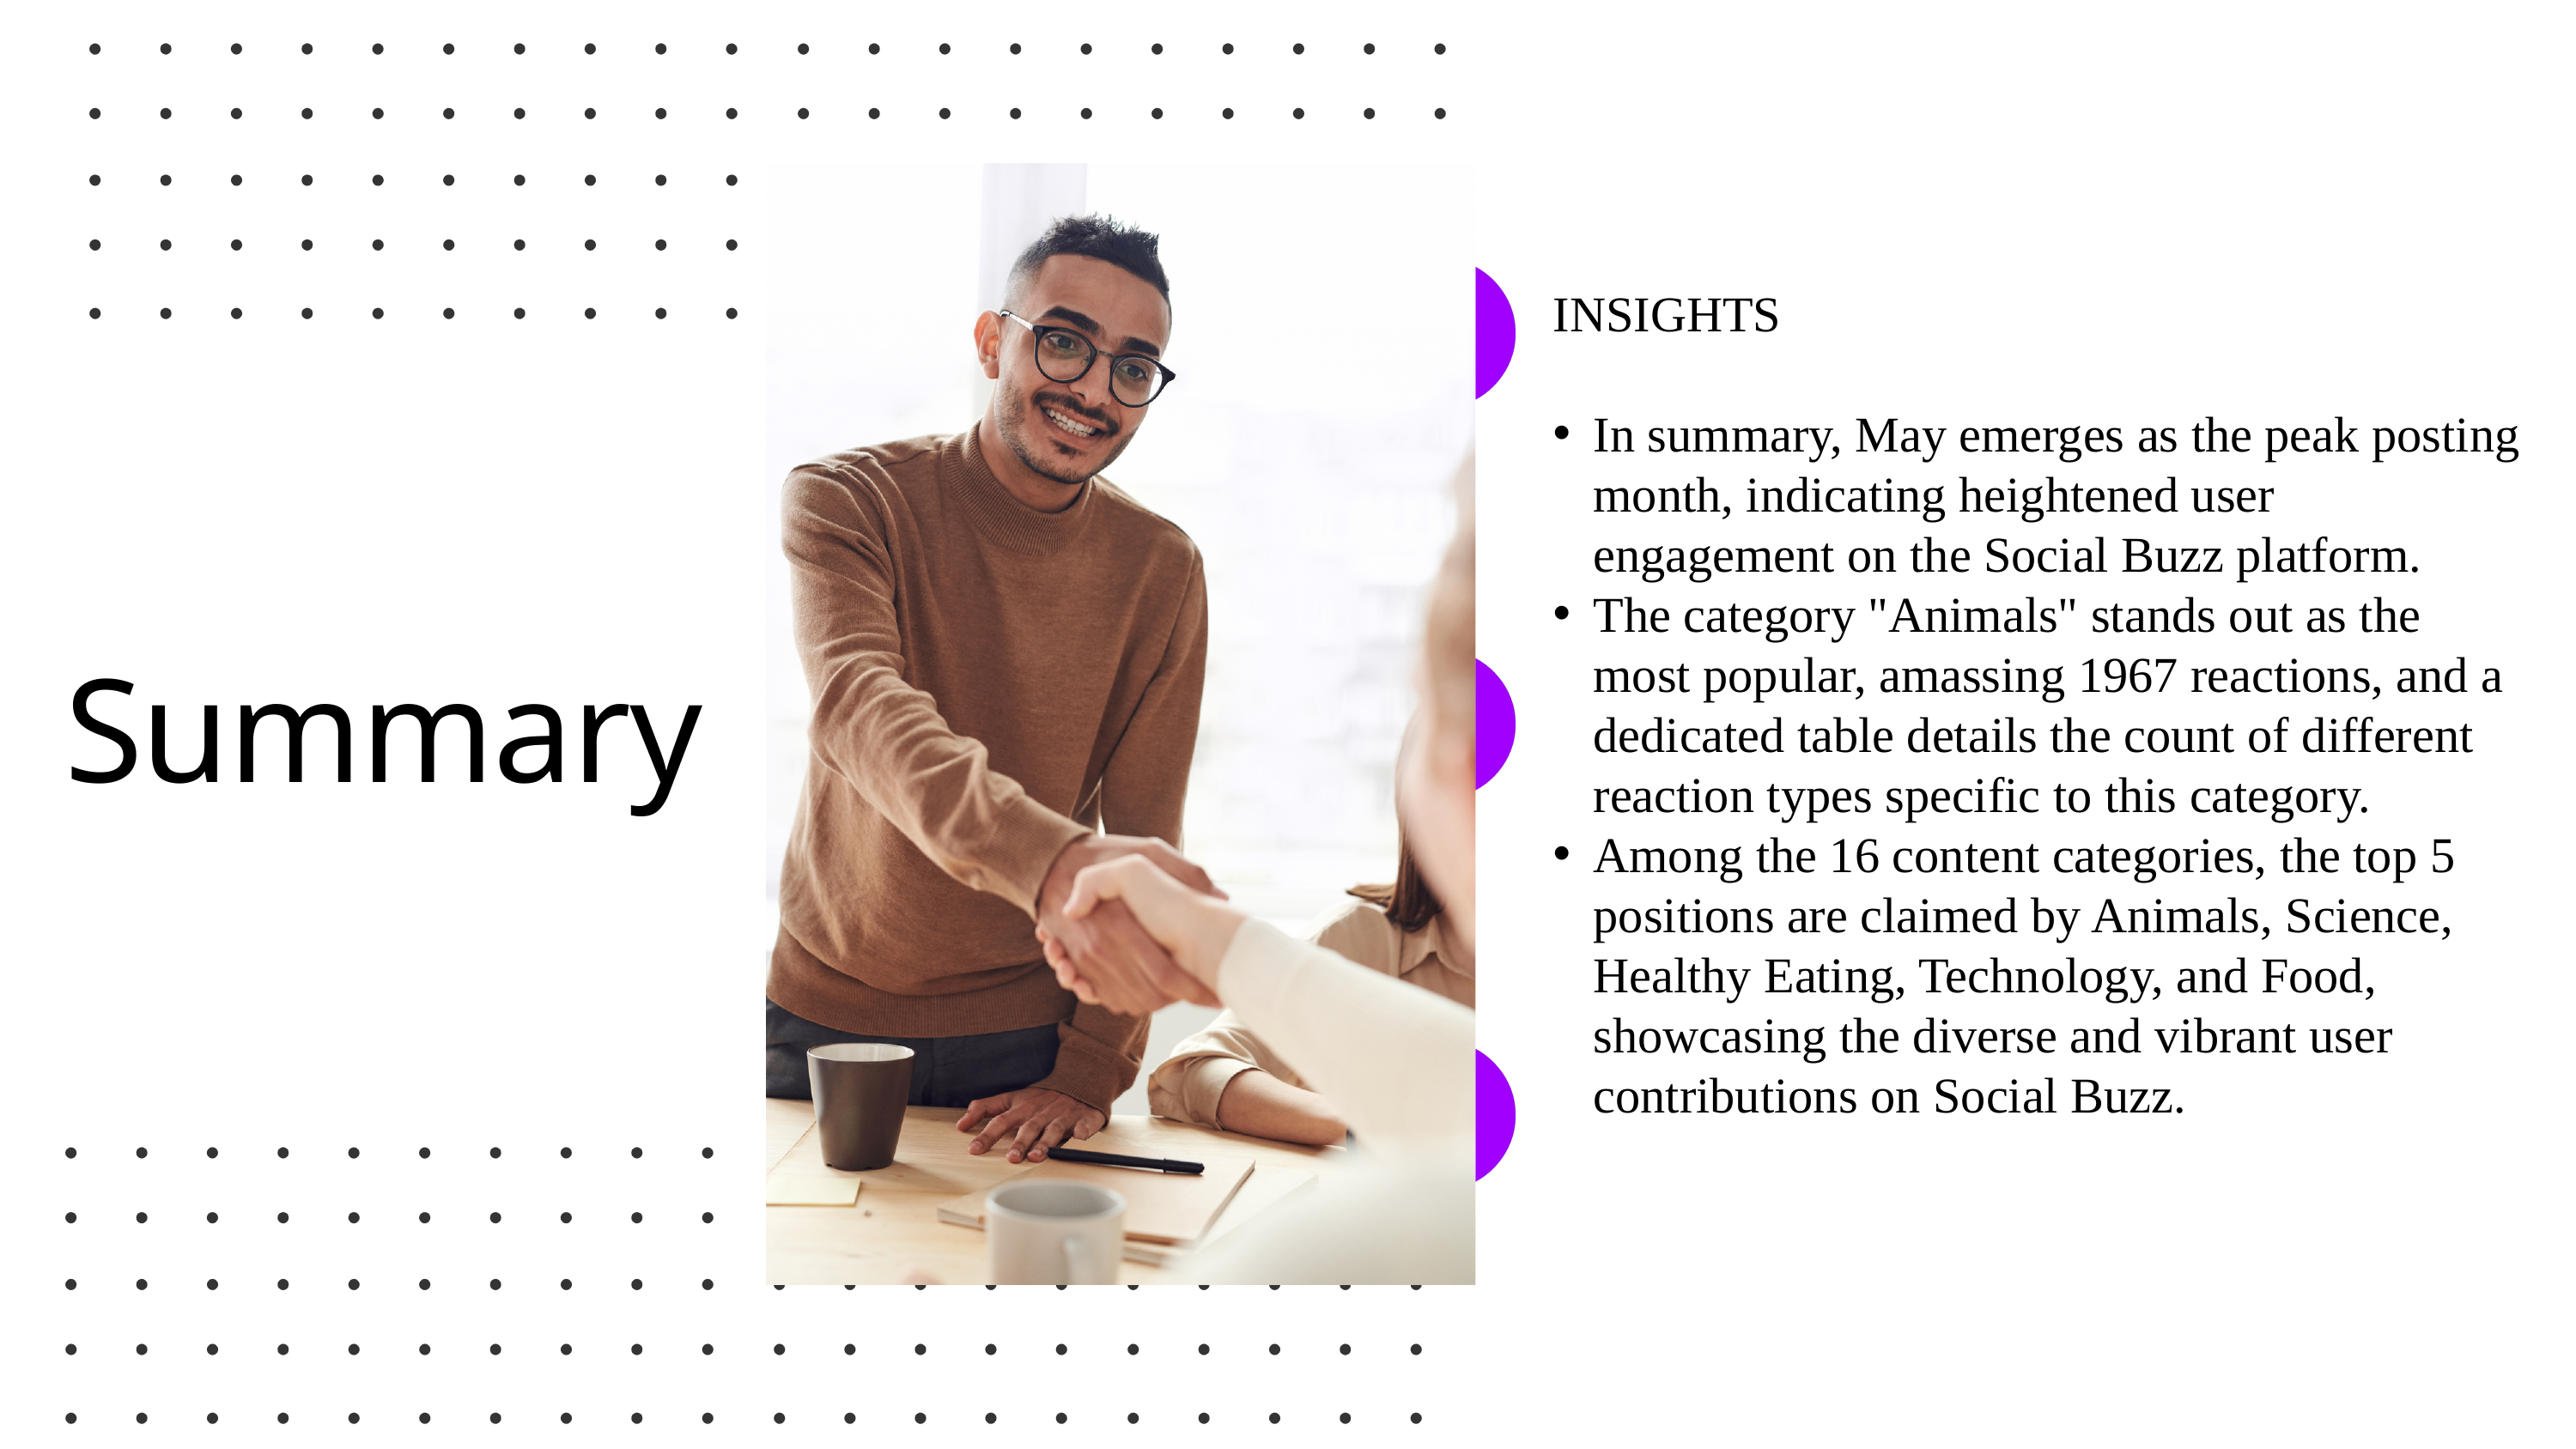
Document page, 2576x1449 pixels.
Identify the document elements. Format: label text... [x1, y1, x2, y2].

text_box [1631, 980, 2432, 1104]
text_box Summary [64, 639, 727, 811]
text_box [57, 1143, 1426, 1428]
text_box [82, 38, 1450, 324]
picture [765, 163, 1562, 1286]
text_box INSIGHTS In summary, May emerges as the peak posting month, indicating heightened user engagement on the Social Buzz platform. The category "Animals" stands out as the most popular, amassing 1967 reactions, and a dedicated table details the count of different reaction types specific to this category. Among the 16 content categories, the top 5 positions are claimed by Animals, Science, Healthy Eating, Technology, and Food, showcasing the diverse and vibrant user contributions on Social Buzz. [1540, 275, 2539, 1130]
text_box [1631, 221, 2432, 345]
